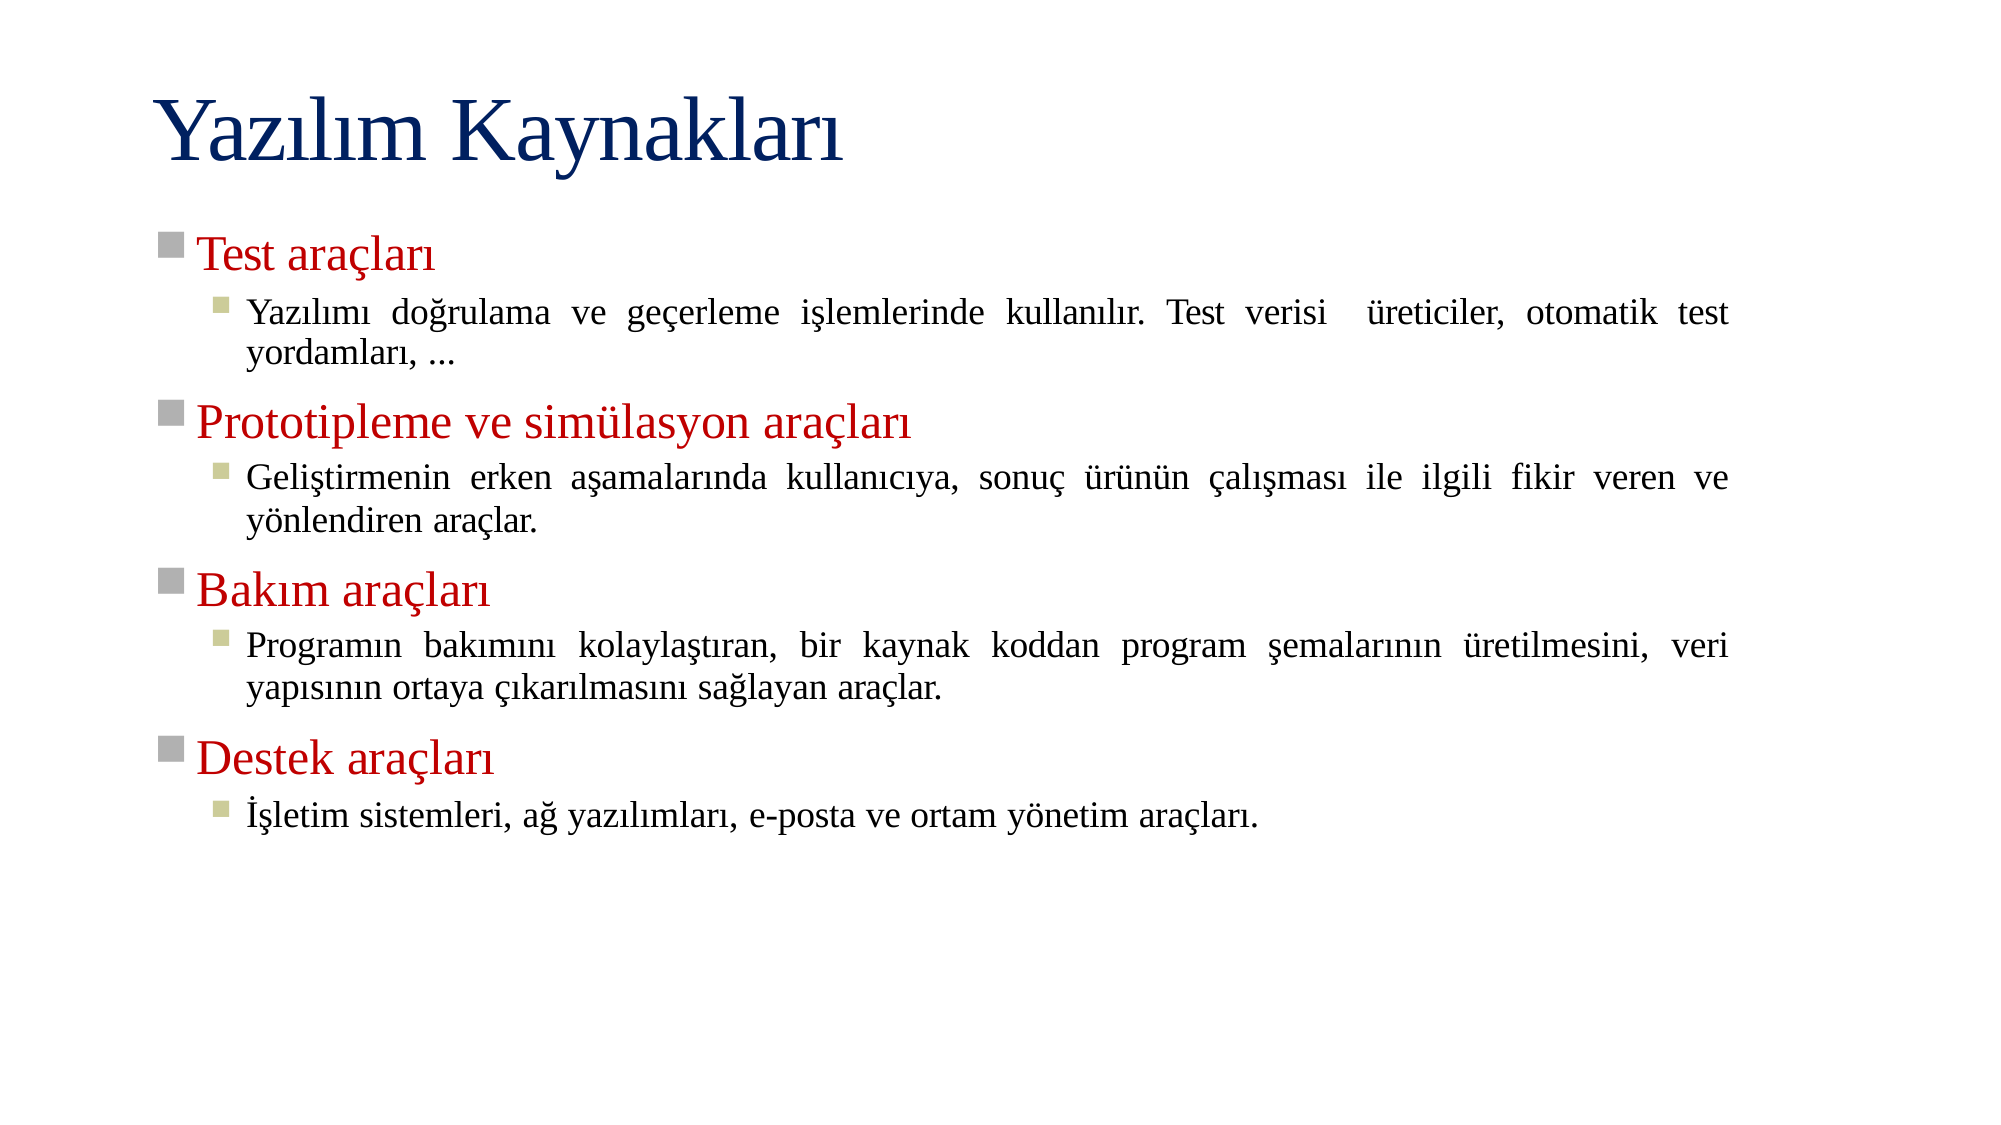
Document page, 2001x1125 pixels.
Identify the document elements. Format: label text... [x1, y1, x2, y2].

title Yazılım Kaynakları [137, 59, 1863, 202]
list Test araçları Yazılımı doğrulama ve geçerleme işlemlerinde kullanılır. Test verisi üreticiler, otomatik test yordamları, ... Prototipleme ve simülasyon araçları Geliştirmenin erken aşamalarında kullanıcıya, sonuç ürünün çalışması ile ilgili fikir veren ve yönlendiren araçlar. Bakım araçları Programın bakımını kolaylaştıran, bir kaynak koddan program şemalarının üretilmesini, veri yapısının ortaya çıkarılmasını sağlayan araçlar. Destek araçları İşletim sistemleri, ağ yazılımları, e-posta ve ortam yönetim araçları. [137, 213, 1863, 1014]
